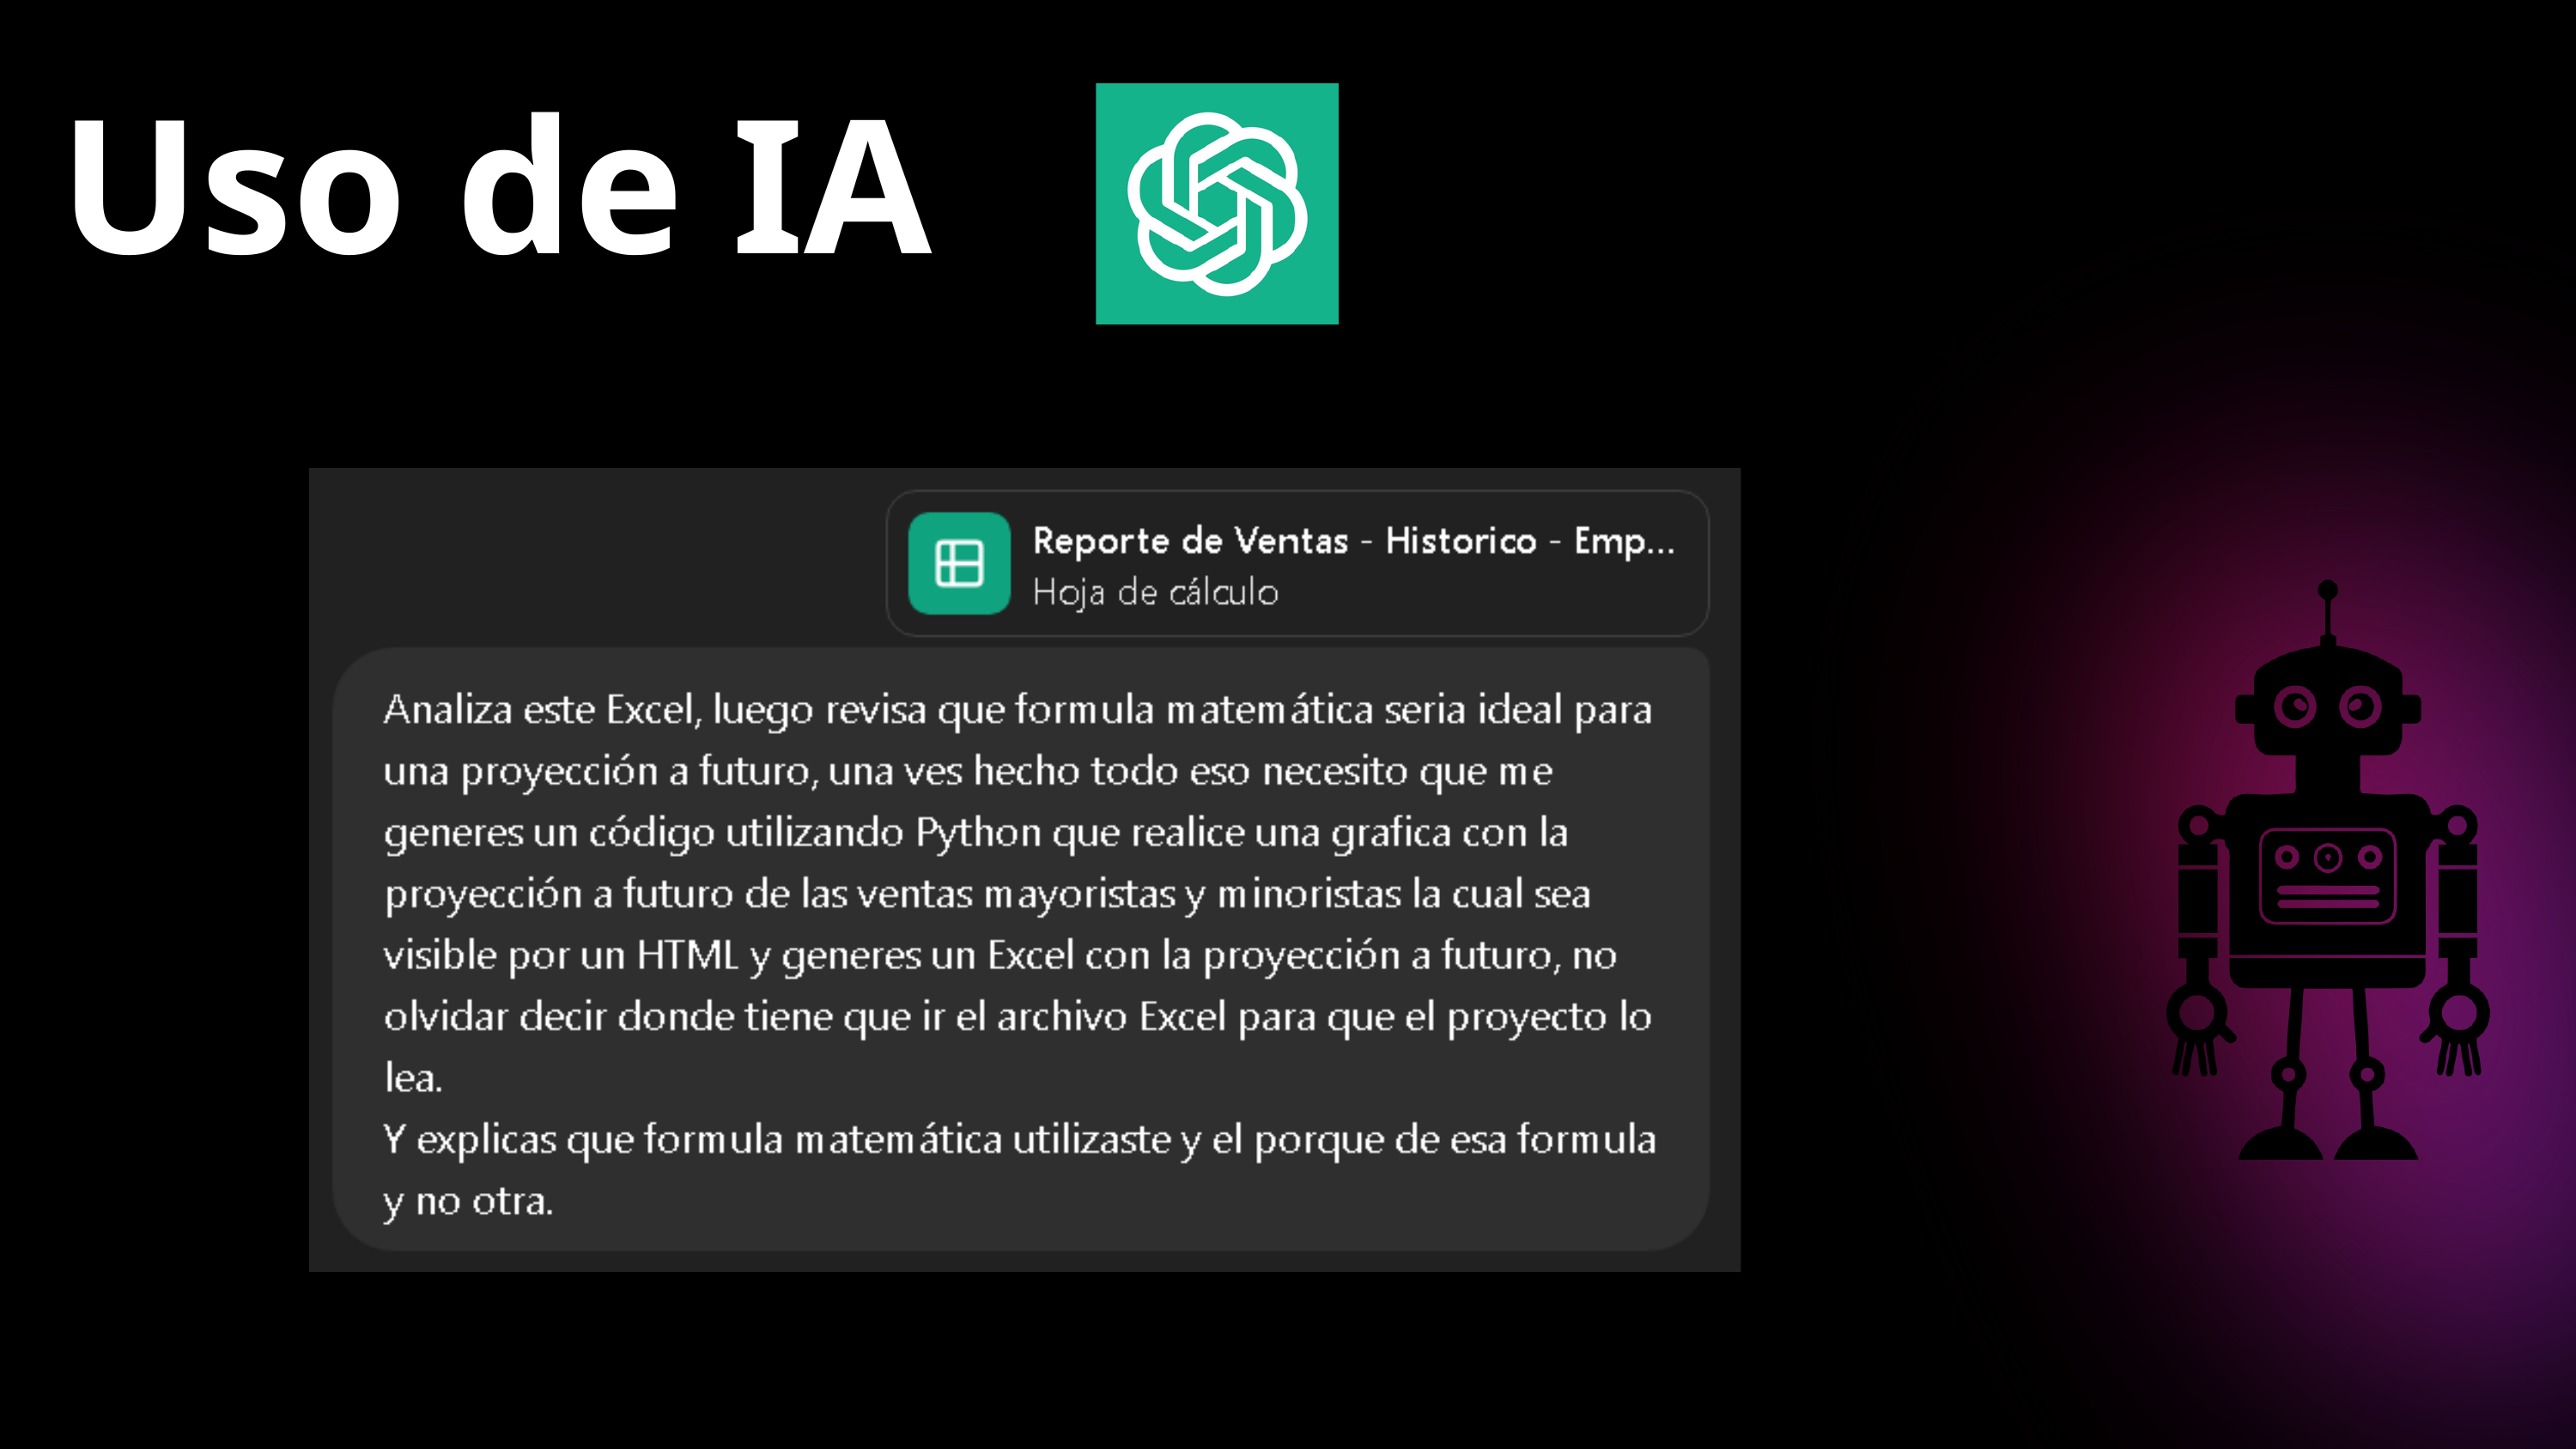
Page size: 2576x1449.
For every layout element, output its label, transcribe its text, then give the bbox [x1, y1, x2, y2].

text_box [308, 468, 1741, 1272]
text_box Uso de IA [59, 172, 1044, 291]
text_box [1096, 83, 1339, 324]
text_box [1757, 144, 2576, 1449]
text_box [2160, 579, 2496, 1160]
